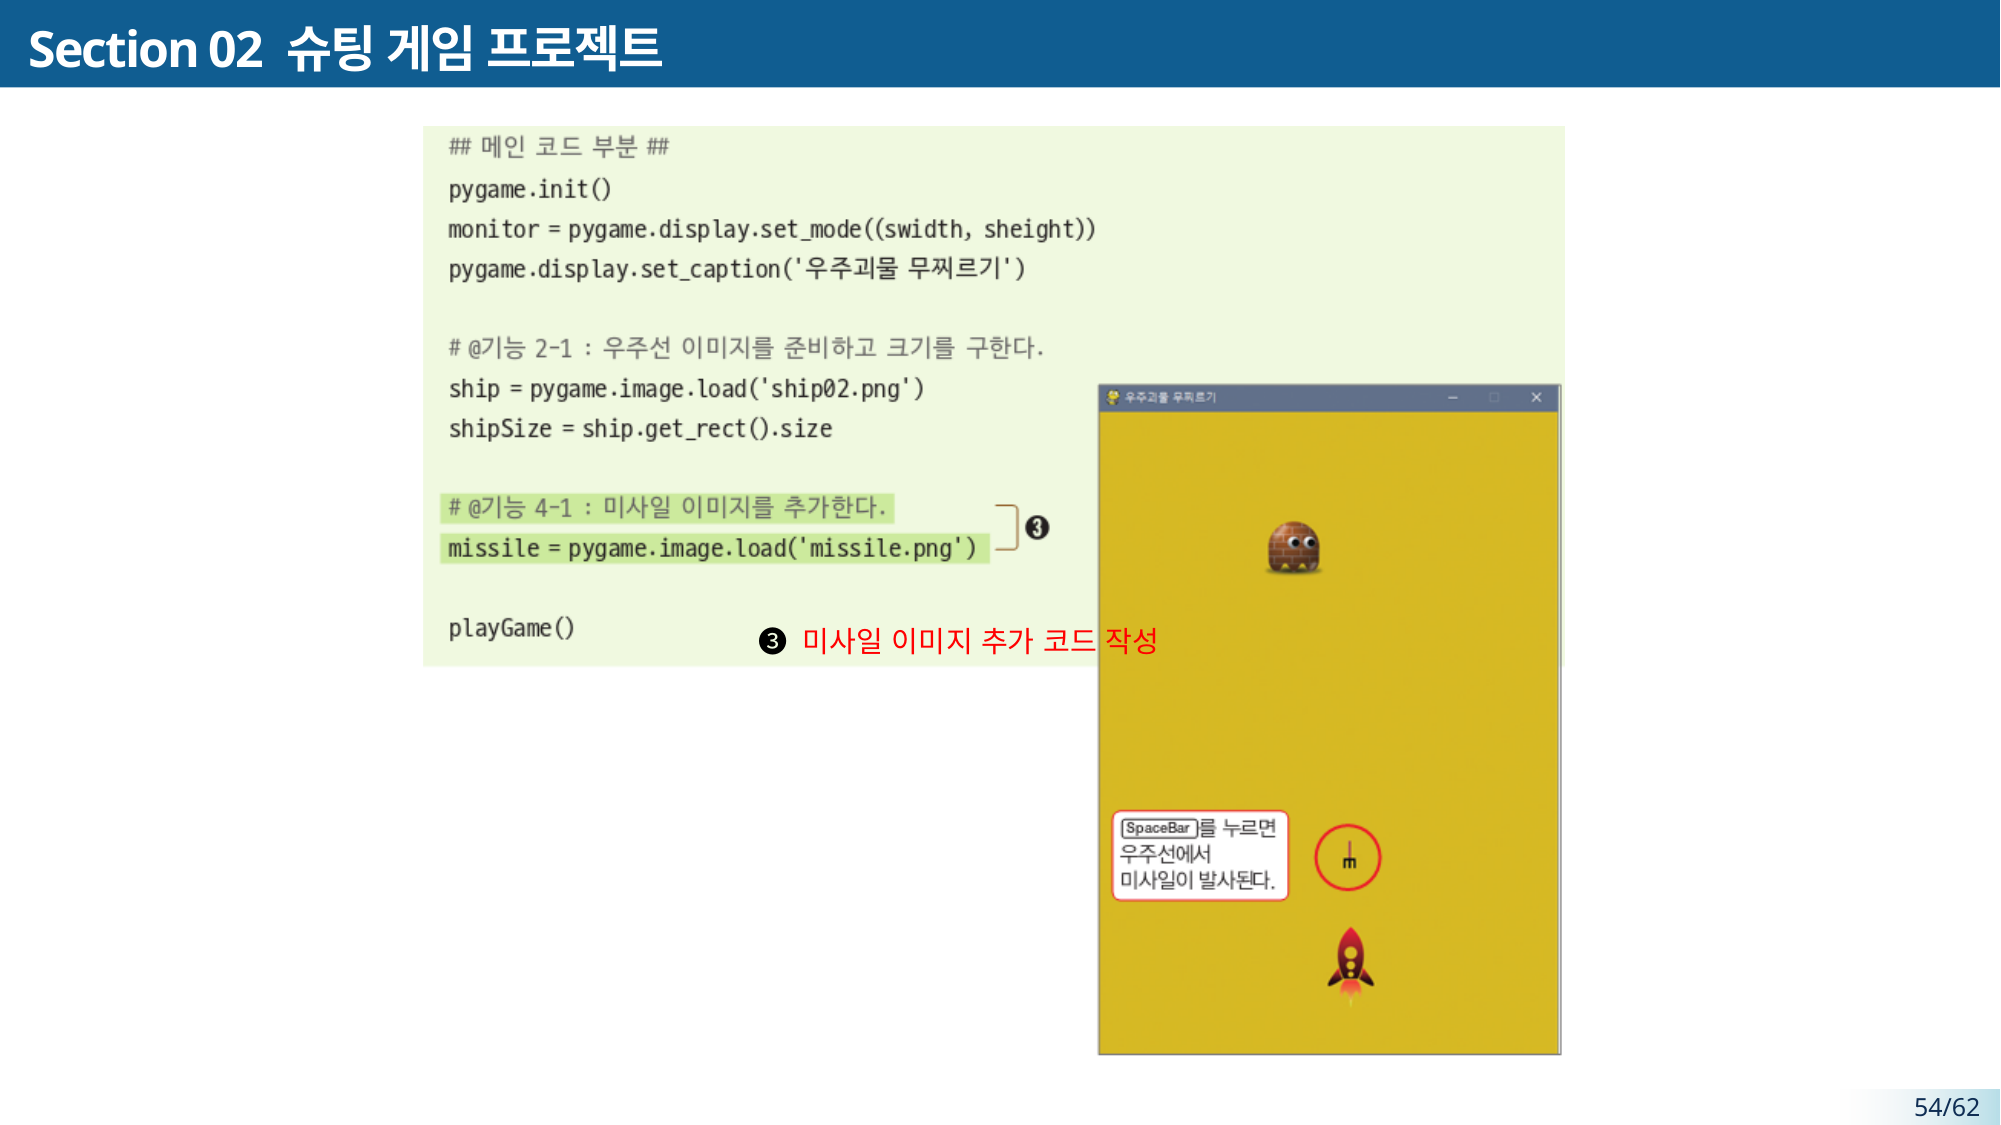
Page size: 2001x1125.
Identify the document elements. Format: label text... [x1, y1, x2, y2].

title Section 02 슈팅 게임 프로젝트 [13, 8, 1717, 87]
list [423, 126, 1566, 1058]
